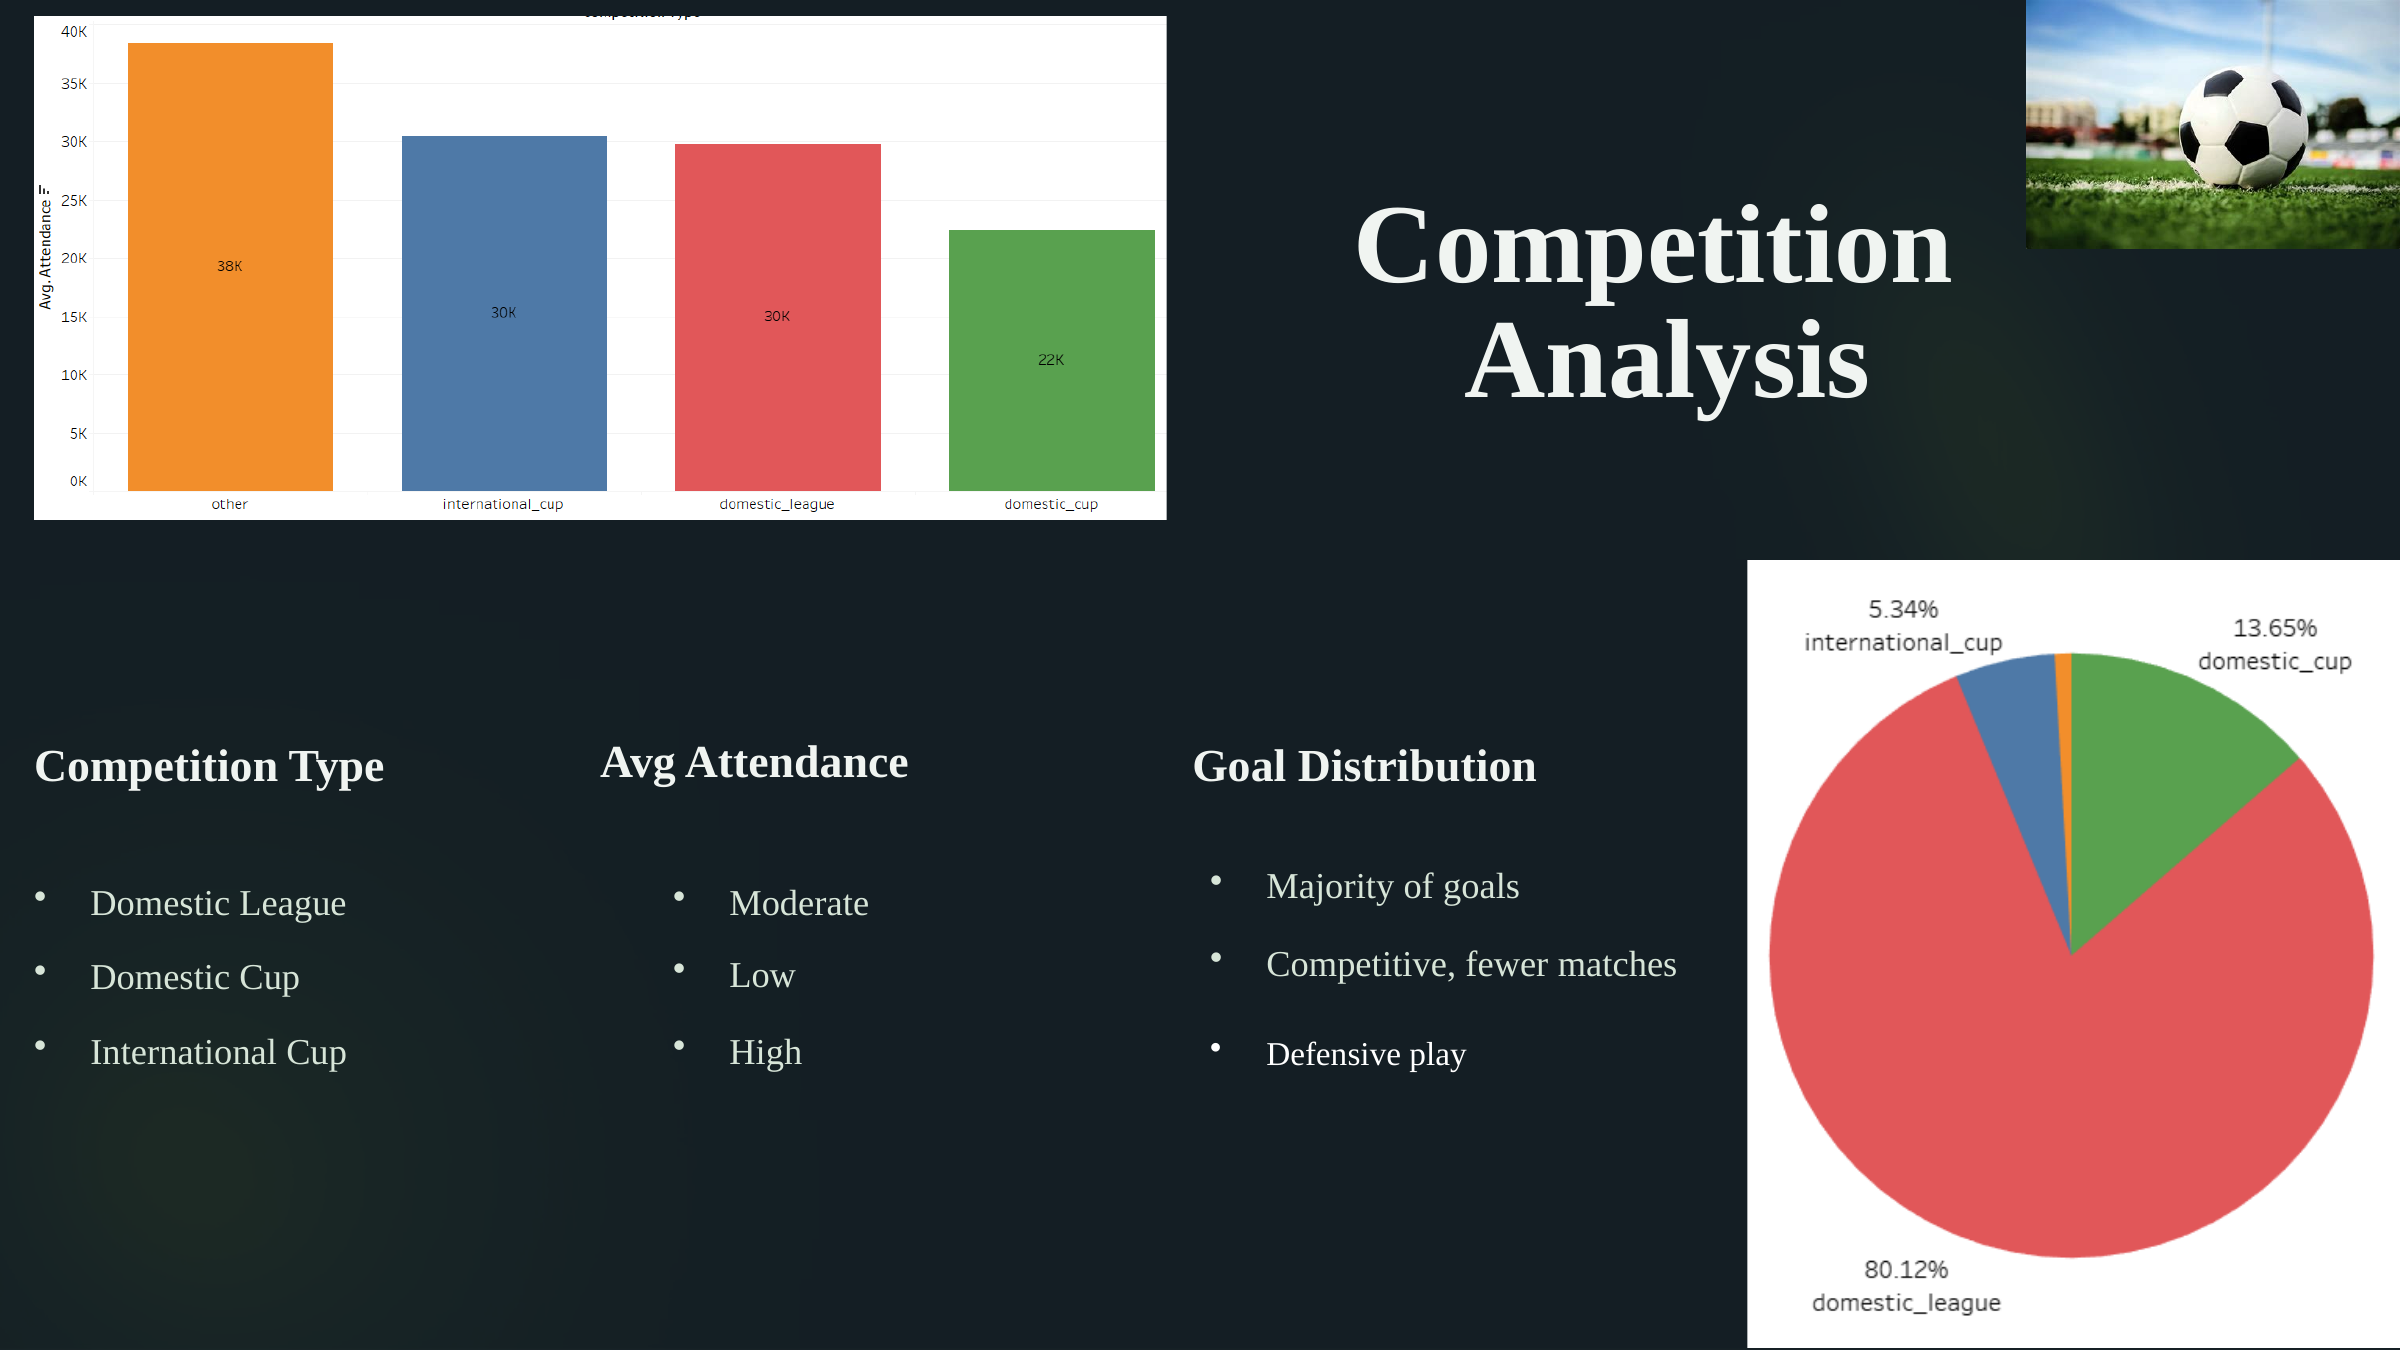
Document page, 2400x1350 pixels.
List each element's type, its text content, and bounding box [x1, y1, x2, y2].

text_box Domestic League [34, 863, 687, 924]
text_box Majority of goals [1210, 846, 1747, 907]
text_box Domestic Cup [34, 937, 687, 998]
picture [34, 16, 1167, 520]
text_box Avg Attendance [600, 729, 1193, 788]
text_box Competition Analysis [1313, 189, 2022, 500]
text_box Low [673, 935, 1326, 996]
text_box International Cup [34, 1012, 673, 1072]
picture [1747, 560, 2400, 1348]
picture [2026, 0, 2400, 249]
text_box Competition Type [34, 732, 687, 850]
text_box High [673, 1012, 1210, 1072]
text_box Defensive play [1210, 1012, 1747, 1072]
text_box Moderate [673, 863, 1326, 923]
text_box Competitive, fewer matches [1210, 923, 1747, 984]
text_box Goal Distribution [1192, 732, 1747, 791]
